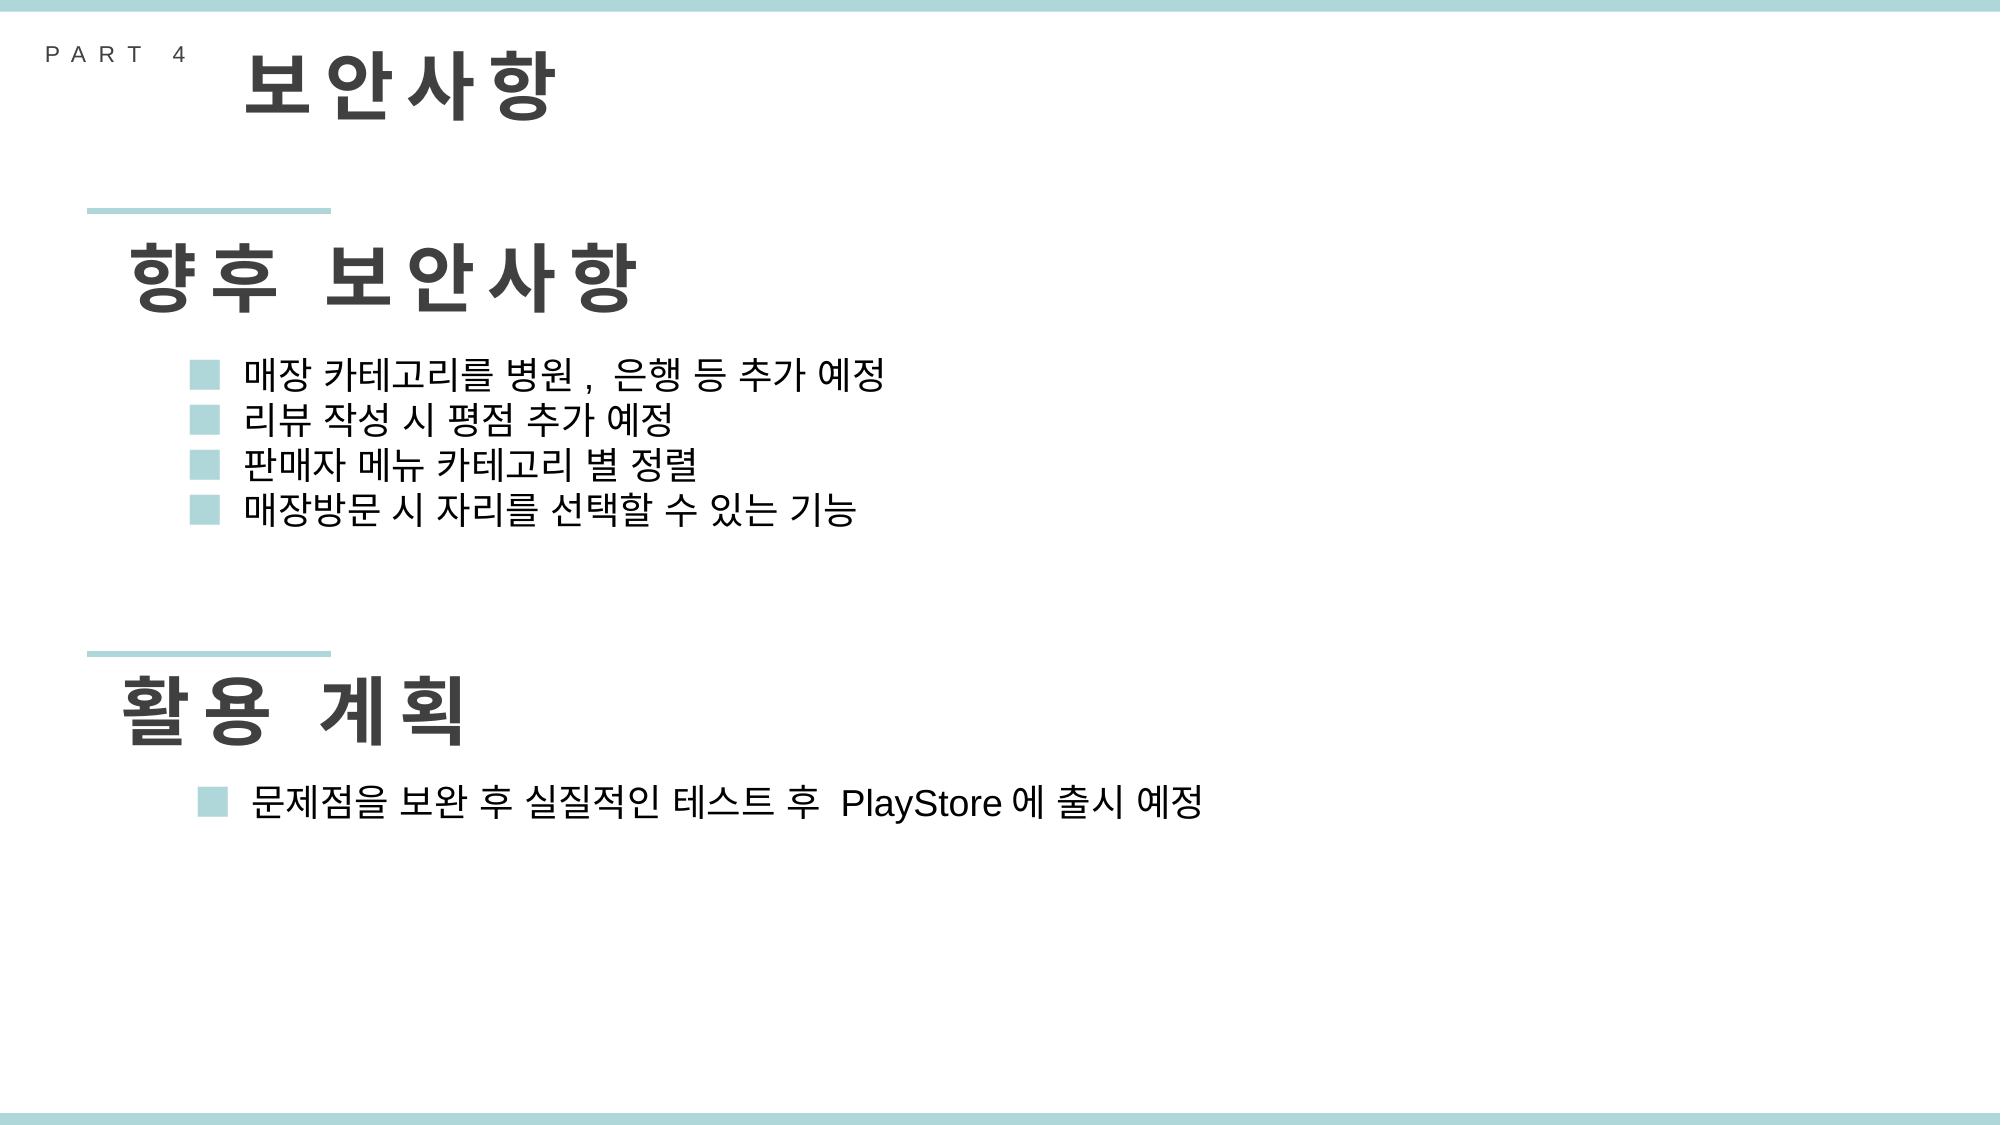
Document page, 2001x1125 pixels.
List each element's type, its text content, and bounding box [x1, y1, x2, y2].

text_box [0, 0, 2000, 13]
text_box ■ 문제점을 보완 후 실질적인 테스트 후 PlayStore에 출시 예정 [179, 771, 1221, 832]
text_box 보안사항 [229, 32, 573, 138]
text_box 활용 계획 [107, 657, 484, 763]
text_box 향후 보안사항 [113, 223, 654, 329]
text_box [0, 1112, 2000, 1125]
text_box ■ 매장 카테고리를 병원, 은행 등 추가 예정 ■ 리뷰 작성 시 평점 추가 예정 ■ 판매자 메뉴 카테고리 별 정렬 ■ 매장방문 시 자리를 선택할 수 있는 기능 [171, 344, 902, 655]
text_box PART 4 [30, 32, 201, 75]
